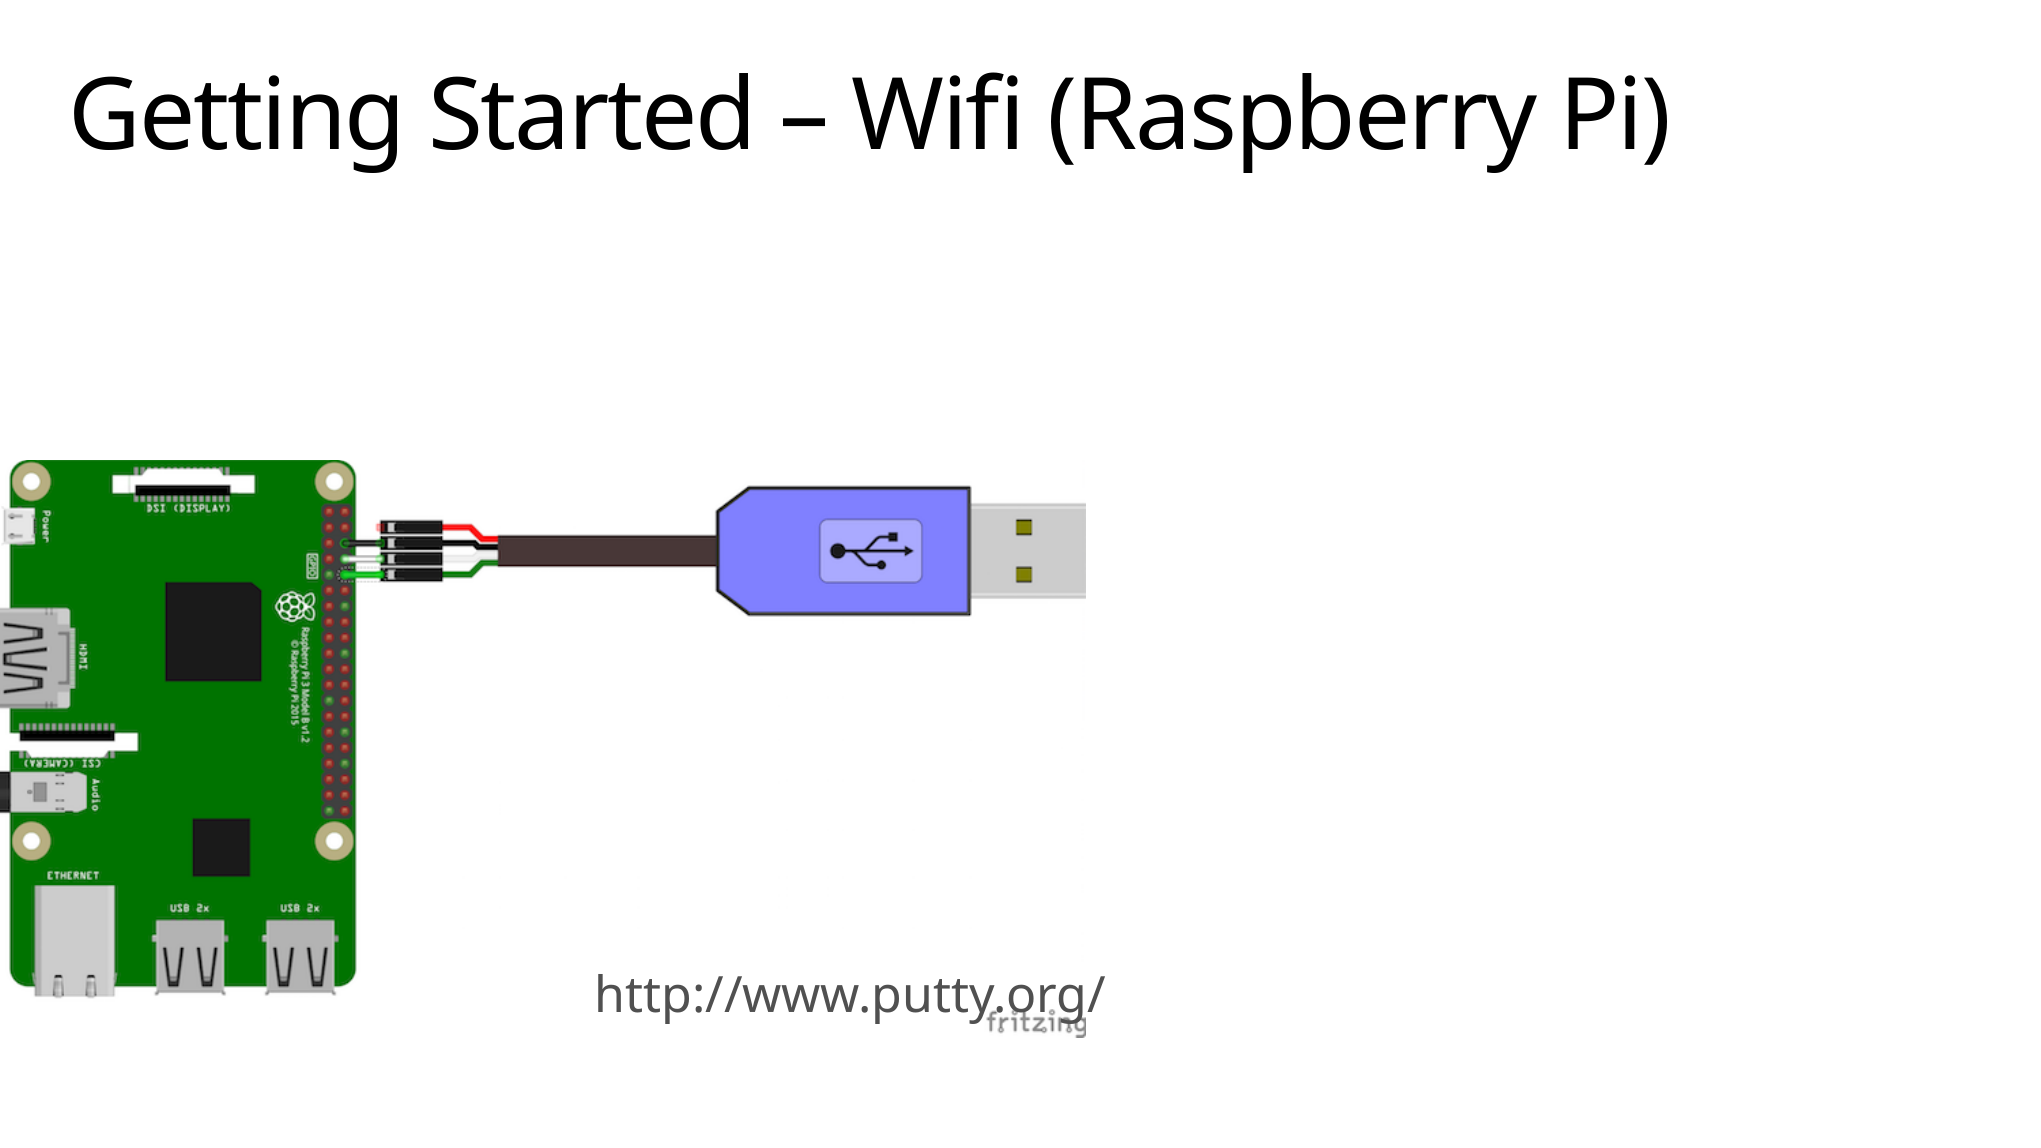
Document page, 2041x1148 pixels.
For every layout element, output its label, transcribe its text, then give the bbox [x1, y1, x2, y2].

picture [0, 460, 1087, 1038]
title Getting Started – Wifi (Raspberry Pi) [45, 48, 1996, 199]
text_box http://www.putty.org/ [521, 945, 1179, 1048]
